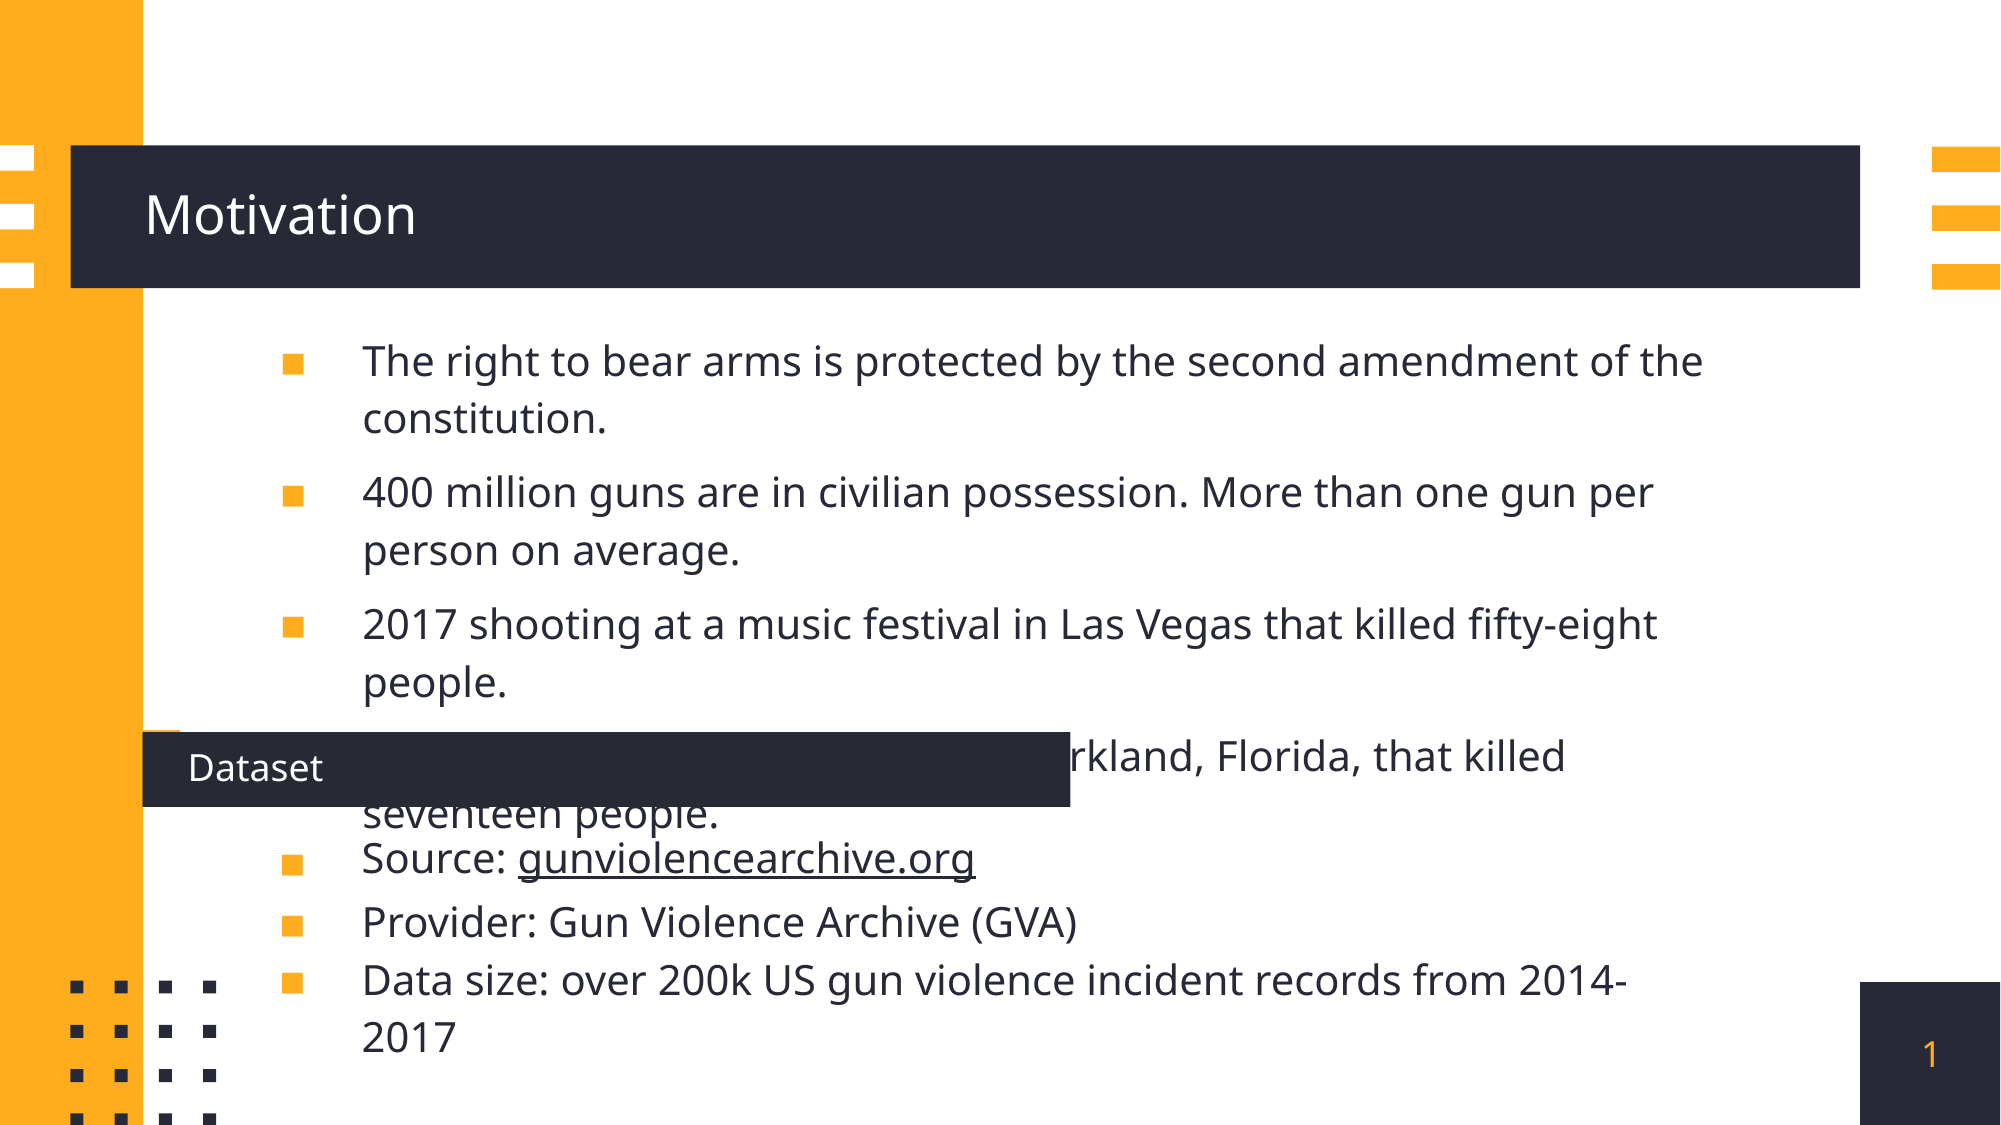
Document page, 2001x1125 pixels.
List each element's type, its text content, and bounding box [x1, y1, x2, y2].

slide_number 1 [1860, 982, 2000, 1125]
text_box Source: gunviolencearchive.org Provider: Gun Violence Archive (GVA) Data size: over 200k US gun violence incident records from 2014-2017 [261, 822, 1717, 1078]
list The right to bear arms is protected by the second amendment of the constitution. 400 million guns are in civilian possession. More than one gun per person on average. 2017 shooting at a music festival in Las Vegas that killed fifty-eight people. 2018 shooting at a high school in Parkland, Florida, that killed seventeen people. [262, 326, 1768, 691]
picture [142, 730, 1071, 808]
title Motivation [144, 145, 1861, 289]
text_box Dataset [158, 697, 1874, 841]
